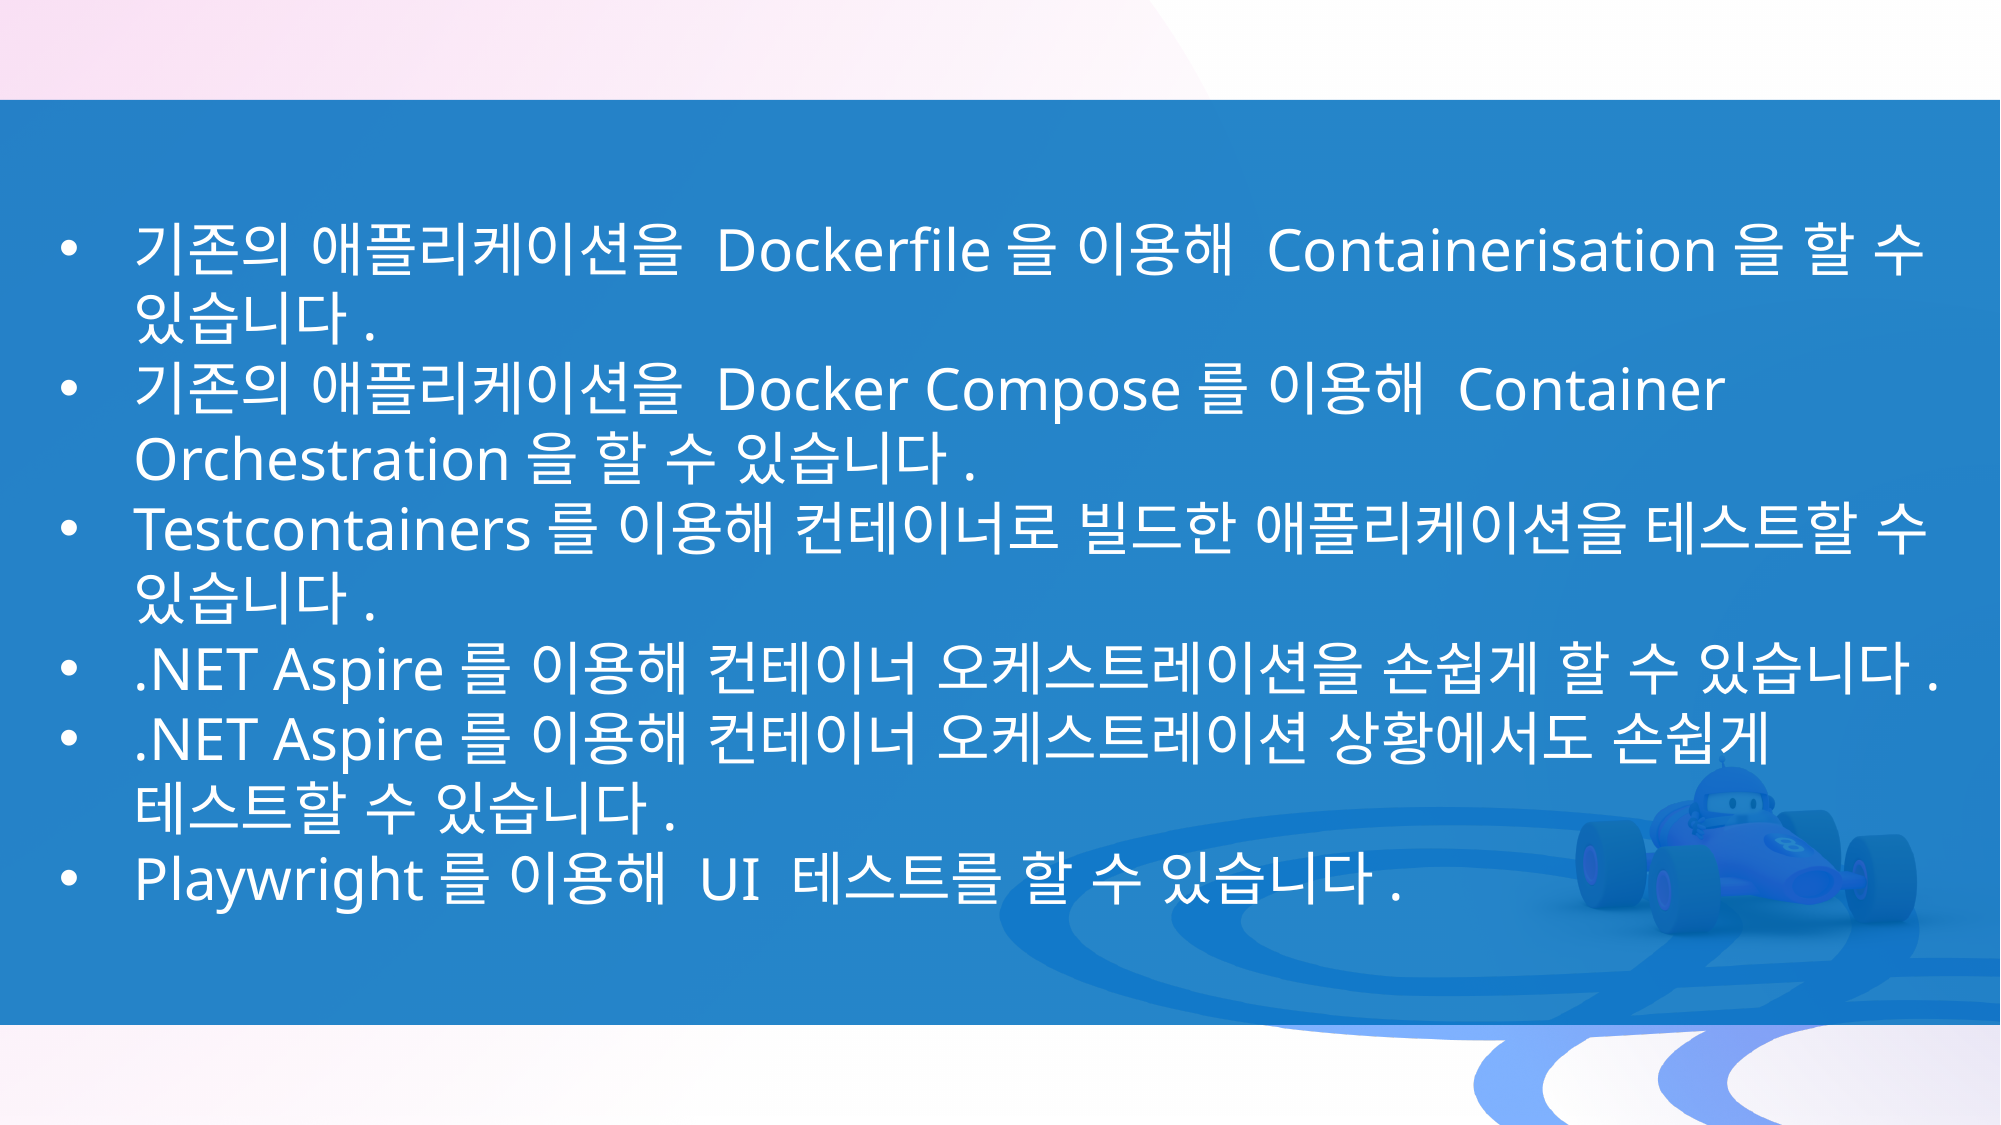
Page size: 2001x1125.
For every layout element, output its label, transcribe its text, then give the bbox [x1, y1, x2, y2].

picture [0, 0, 2001, 1125]
text_box 기존의 애플리케이션을 Dockerfile을 이용해 Containerisation을 할 수 있습니다. 기존의 애플리케이션을 Docker Compose를 이용해 Container Orchestration을 할 수 있습니다. Testcontainers를 이용해 컨테이너로 빌드한 애플리케이션을 테스트할 수 있습니다. .NET Aspire를 이용해 컨테이너 오케스트레이션을 손쉽게 할 수 있습니다. .NET Aspire를 이용해 컨테이너 오케스트레이션 상황에서도 손쉽게 테스트할 수 있습니다. Playwright를 이용해 UI 테스트를 할 수 있습니다. [0, 99, 2000, 1026]
